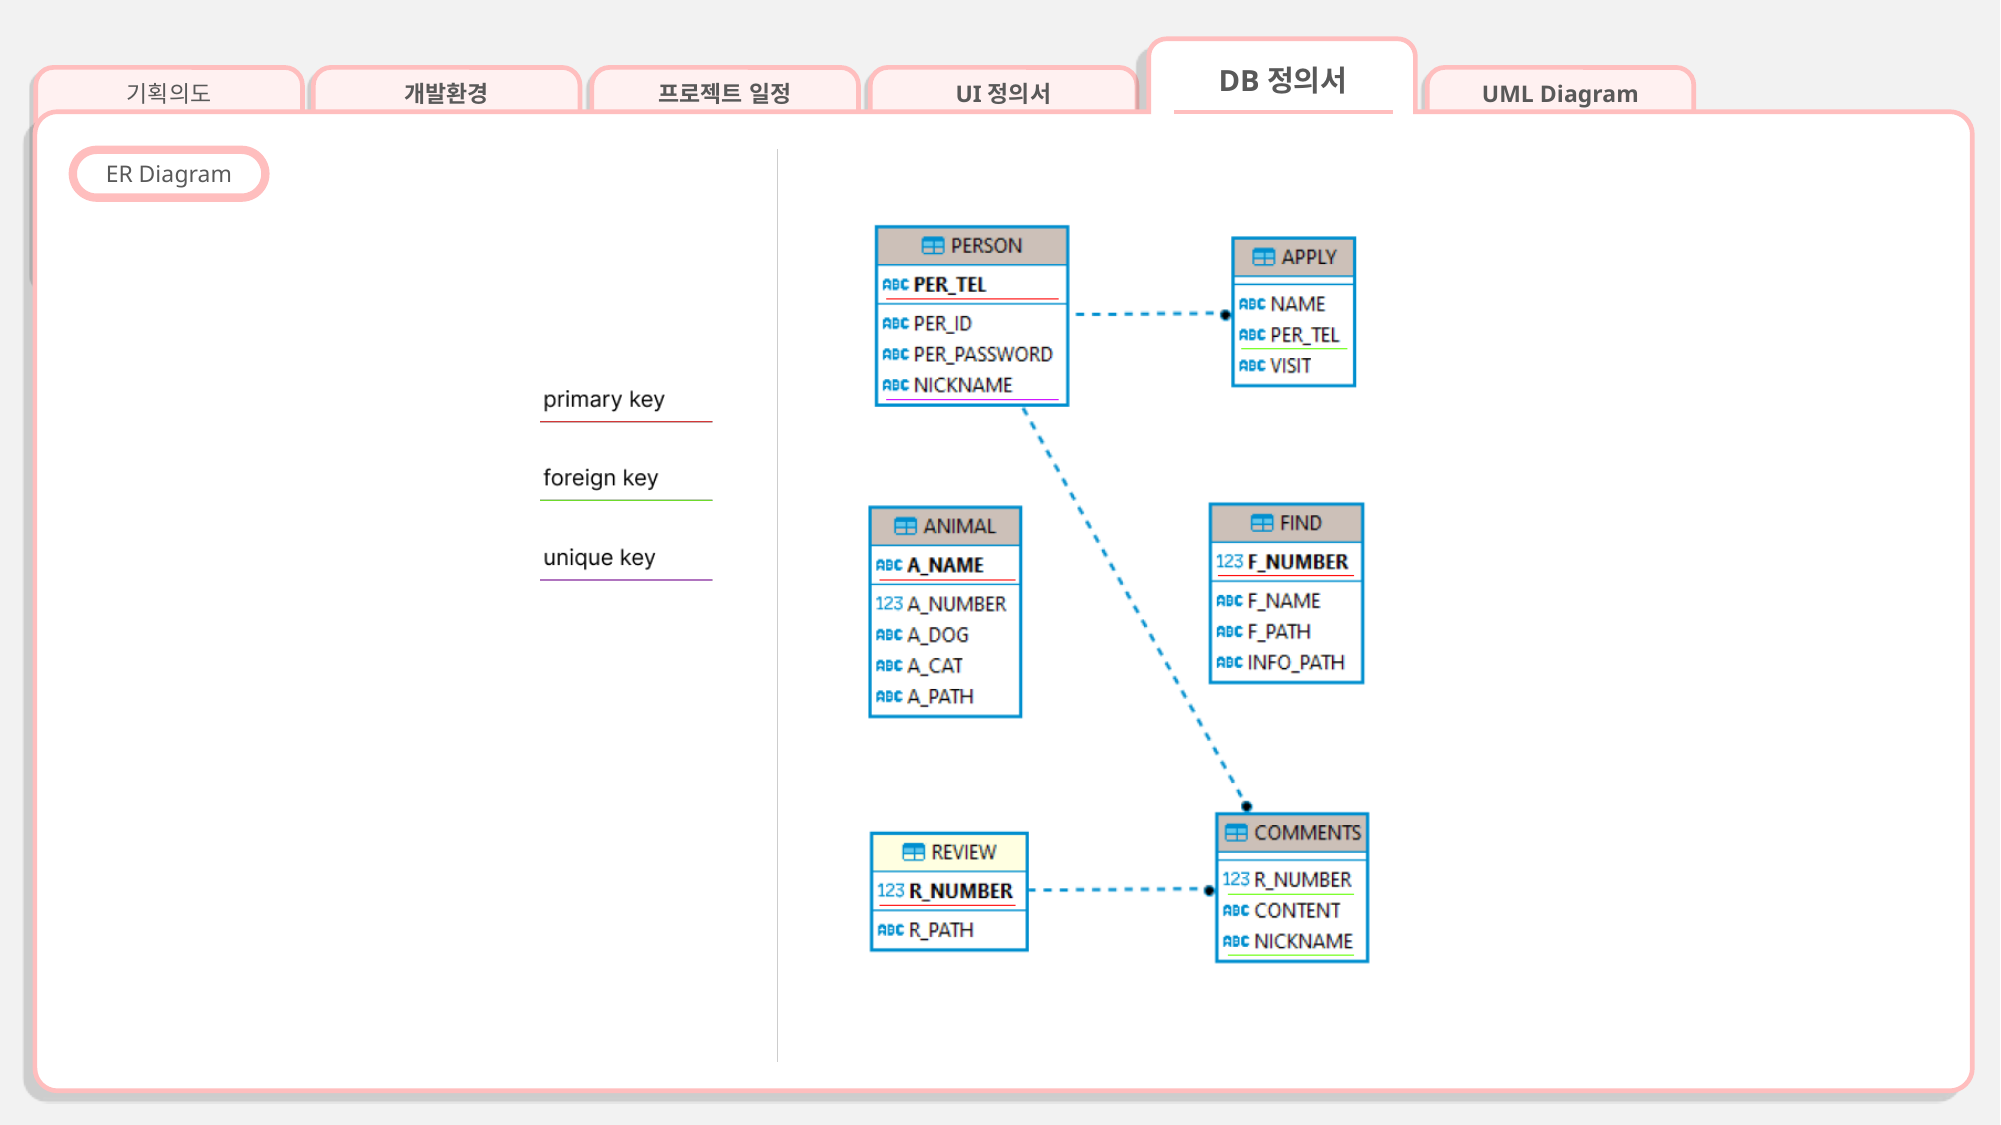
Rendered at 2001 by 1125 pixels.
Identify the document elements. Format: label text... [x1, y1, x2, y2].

text_box UML Diagram [1426, 66, 1695, 110]
text_box 기획의도 [34, 66, 304, 123]
text_box 개발환경 [312, 66, 582, 110]
text_box ER Diagram [71, 148, 267, 199]
picture [540, 149, 1468, 1062]
text_box 프로젝트 일정 [590, 66, 860, 110]
text_box UI정의서 [869, 66, 1137, 110]
text_box DB정의서 [1165, 54, 1401, 105]
text_box [33, 37, 1974, 1092]
